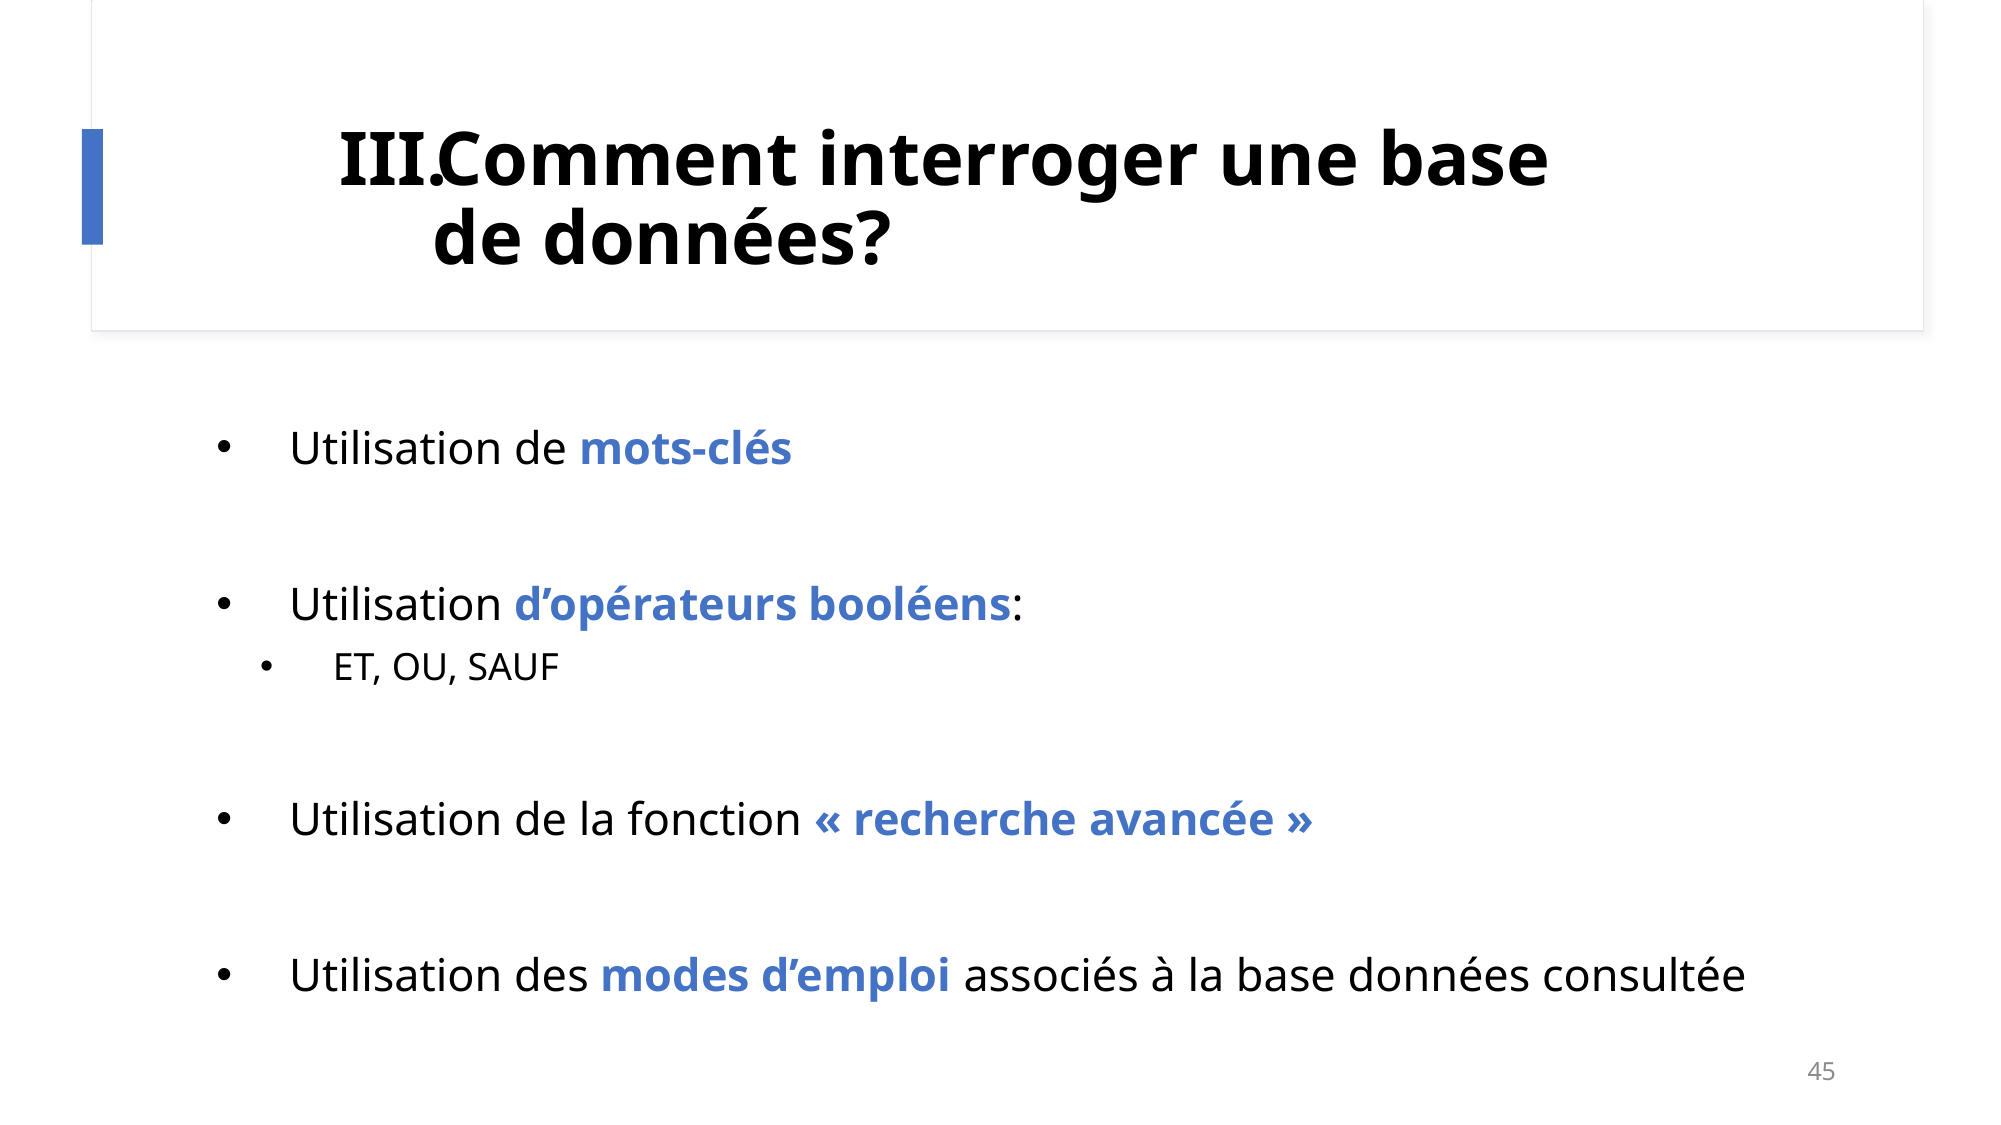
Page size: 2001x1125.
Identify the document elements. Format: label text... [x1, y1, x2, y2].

slide_number 45 [1401, 1042, 1851, 1103]
title Comment interroger une base de données? [324, 113, 1675, 289]
list Utilisation de mots-clés Utilisation d’opérateurs booléens: ET, OU, SAUF Utilisation de la fonction « recherche avancée » Utilisation des modes d’emploi associés à la base données consultée [183, 406, 1851, 1013]
